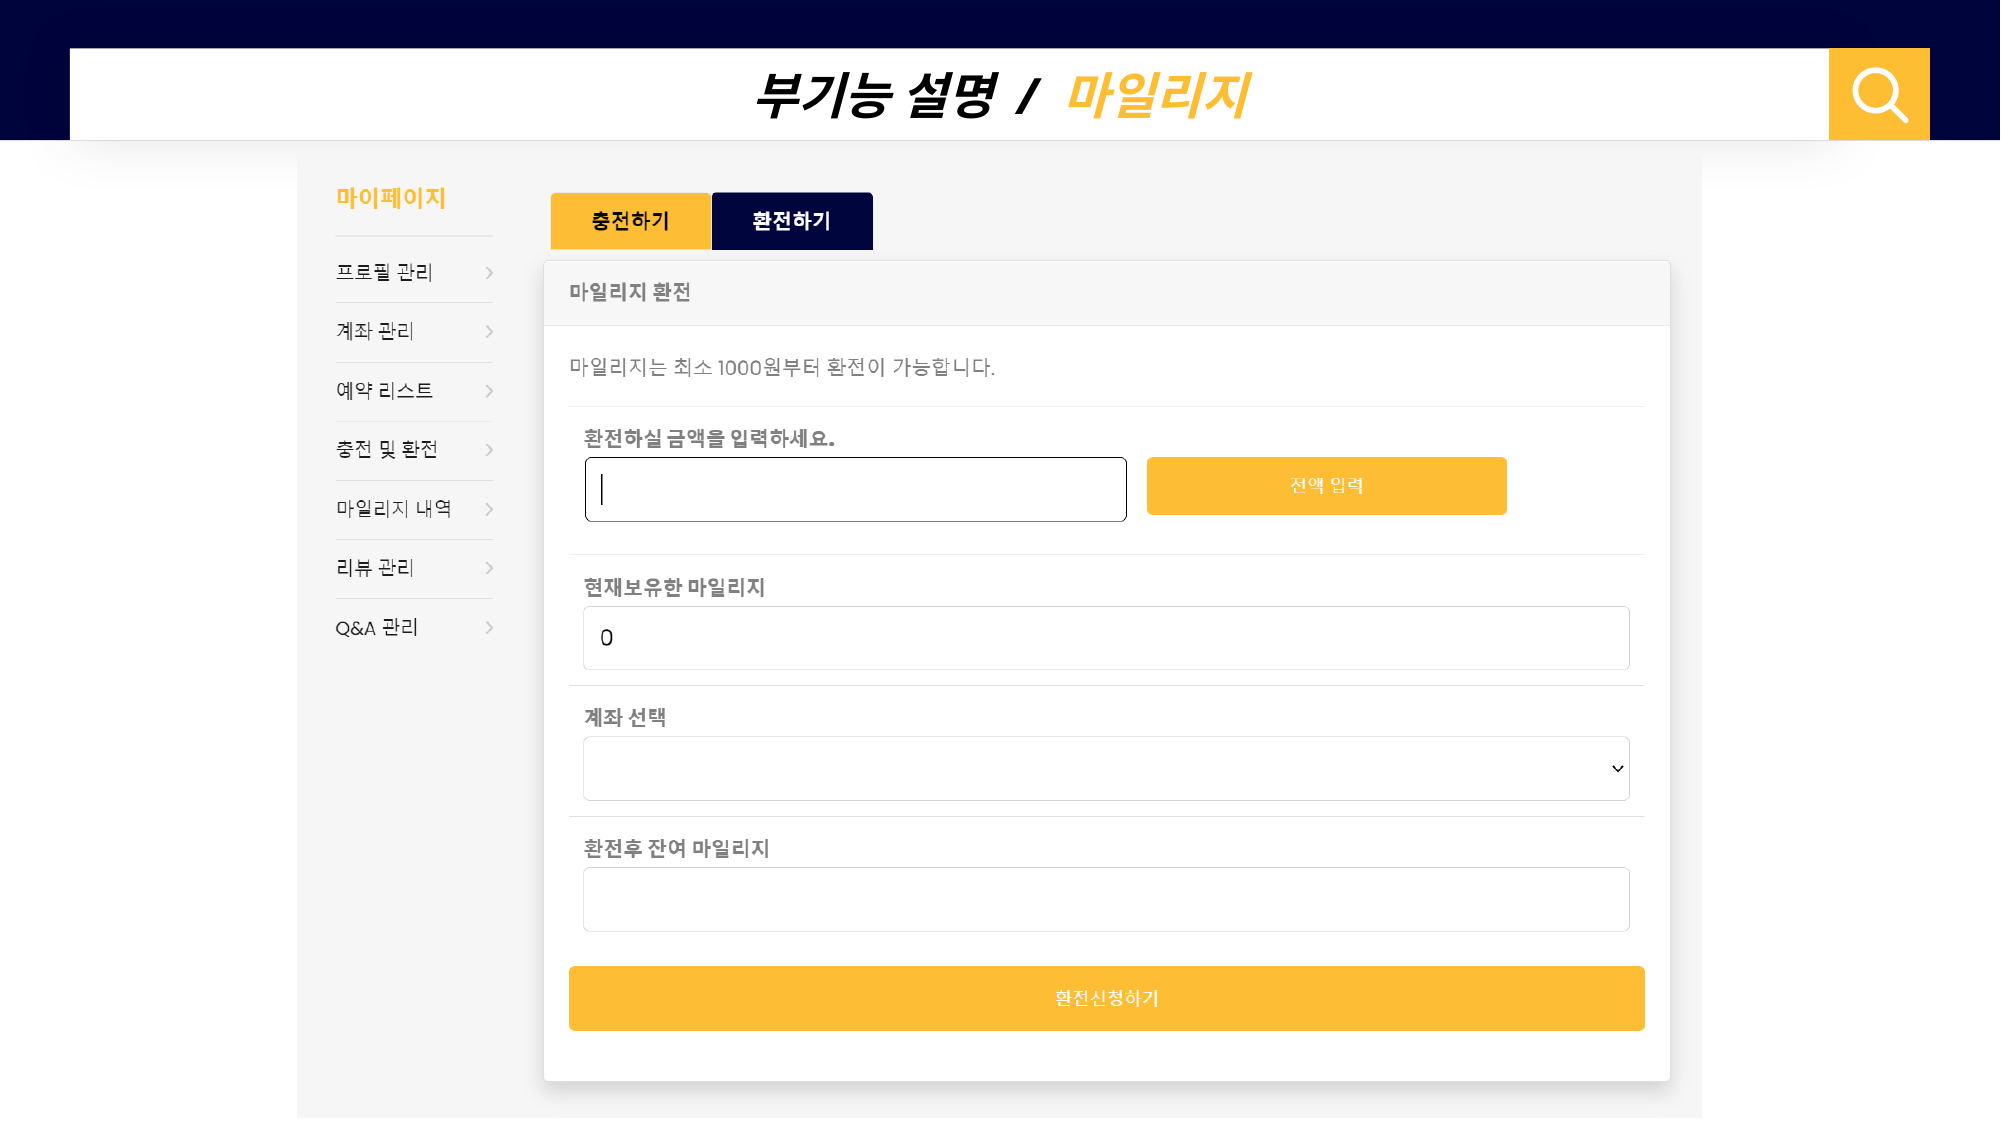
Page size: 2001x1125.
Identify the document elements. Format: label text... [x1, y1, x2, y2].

text_box [0, 0, 2000, 141]
text_box 부기능 설명 / 마일리지 [69, 48, 1826, 141]
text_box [1828, 47, 1931, 141]
picture [297, 154, 1703, 1119]
